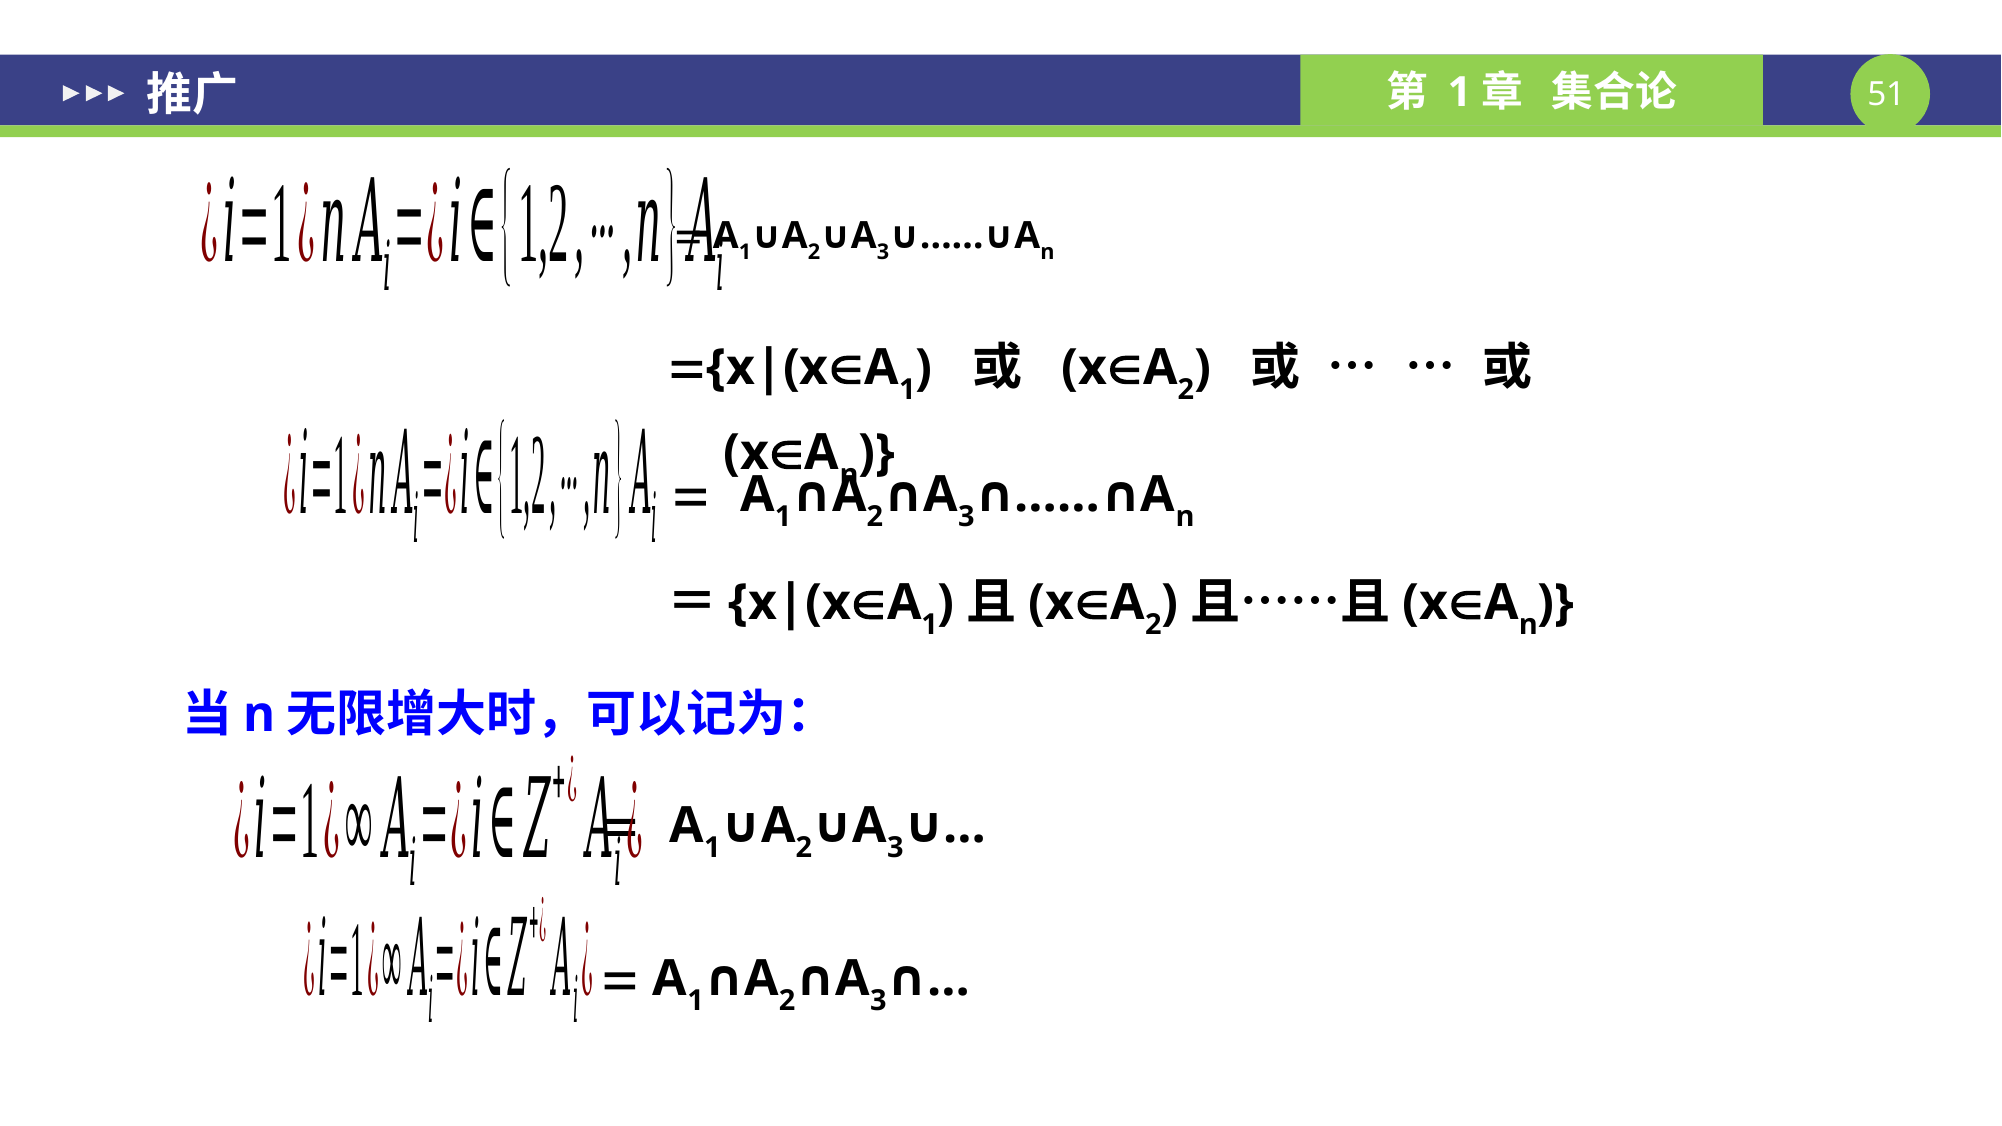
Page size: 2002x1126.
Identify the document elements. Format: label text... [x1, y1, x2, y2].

title 推广 [126, 59, 998, 126]
text_box  A1∩A2∩A3∩……∩An [664, 441, 1366, 539]
text_box ＝{x|(xA1)且(xA2)且……且(xAn)} [661, 549, 1787, 646]
text_box 当n无限增大时，可以记为： [176, 663, 1464, 747]
text_box {x|(xA1)或(xA2)或……或(xAn)} [661, 314, 1551, 496]
text_box  A1∩A2∩A3∩… [594, 925, 1182, 1023]
list  A1∪A2∪A3∪……∪An [653, 174, 1291, 274]
text_box  A1∪A2∪A3∪… [594, 772, 1120, 869]
